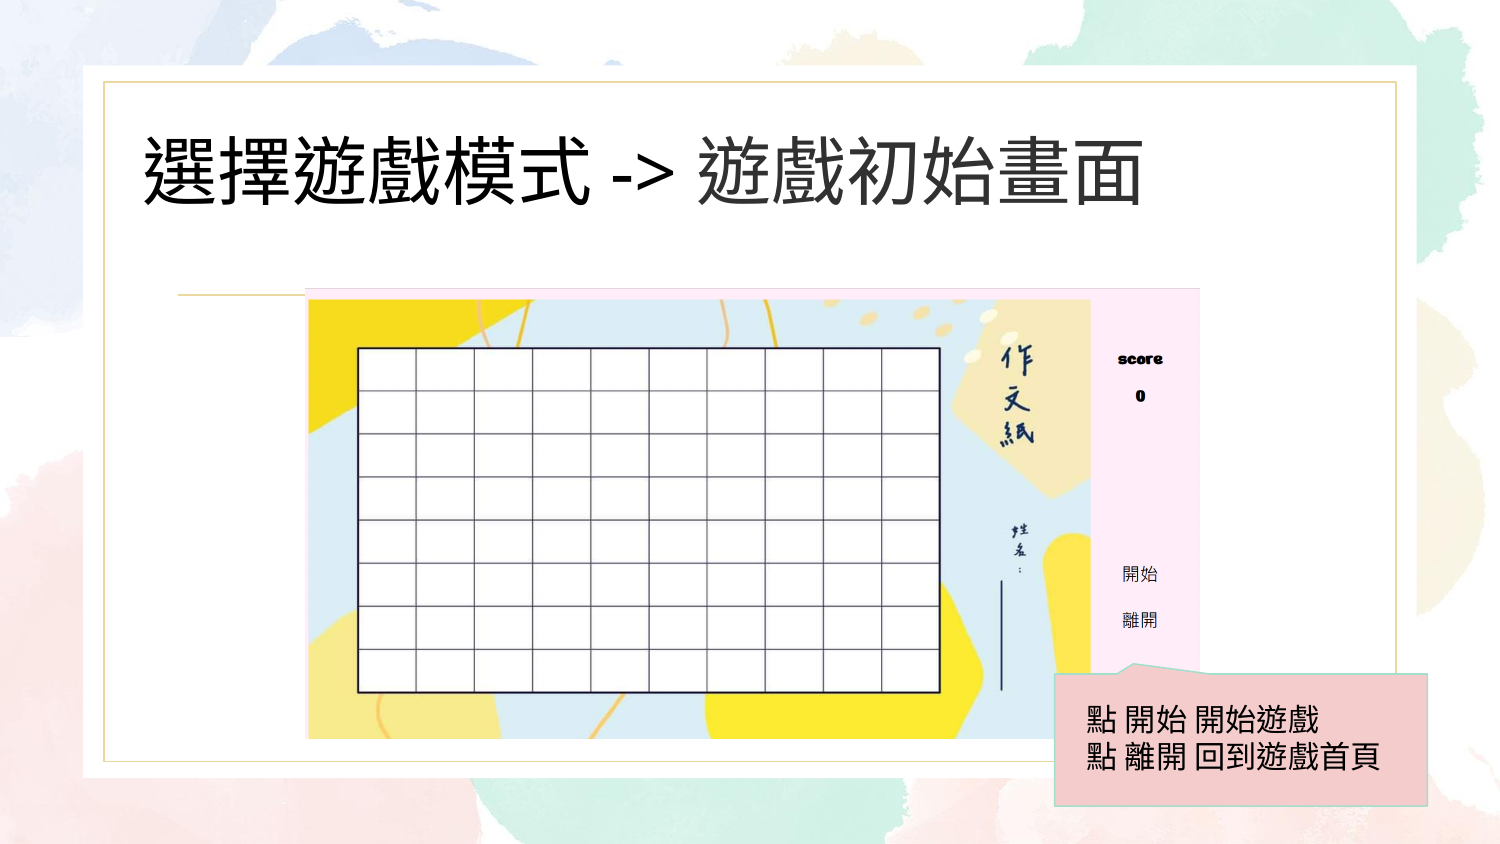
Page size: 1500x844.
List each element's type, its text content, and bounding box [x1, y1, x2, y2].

text_box [1205, 673, 1428, 685]
title 選擇遊戲模式->遊戲初始畫面 [127, 109, 1378, 204]
picture [0, 0, 1500, 844]
text_box [1054, 747, 1428, 807]
text_box 點 開始 開始遊戲 點 離開 回到遊戲首頁 [1071, 685, 1461, 791]
